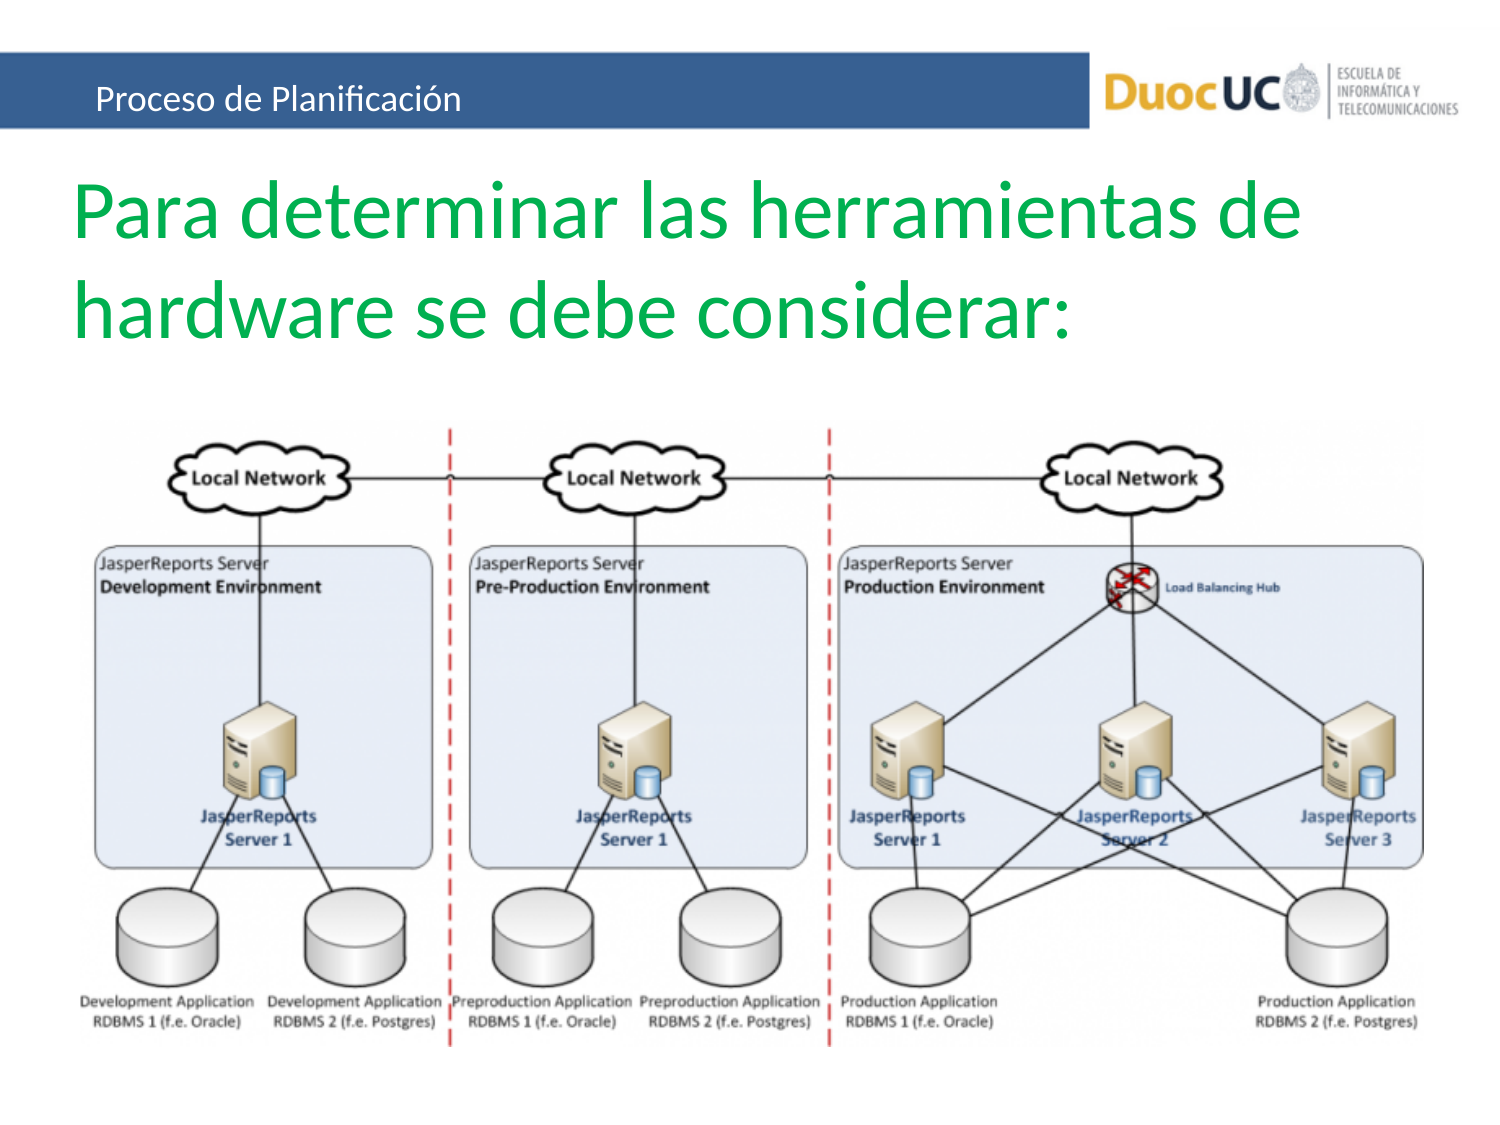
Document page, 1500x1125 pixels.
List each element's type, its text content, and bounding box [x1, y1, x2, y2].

picture [0, 0, 1500, 1125]
text_box Proceso de Planificación [80, 66, 478, 127]
text_box Para determinar las herramientas de hardware se debe considerar: [57, 147, 1424, 363]
